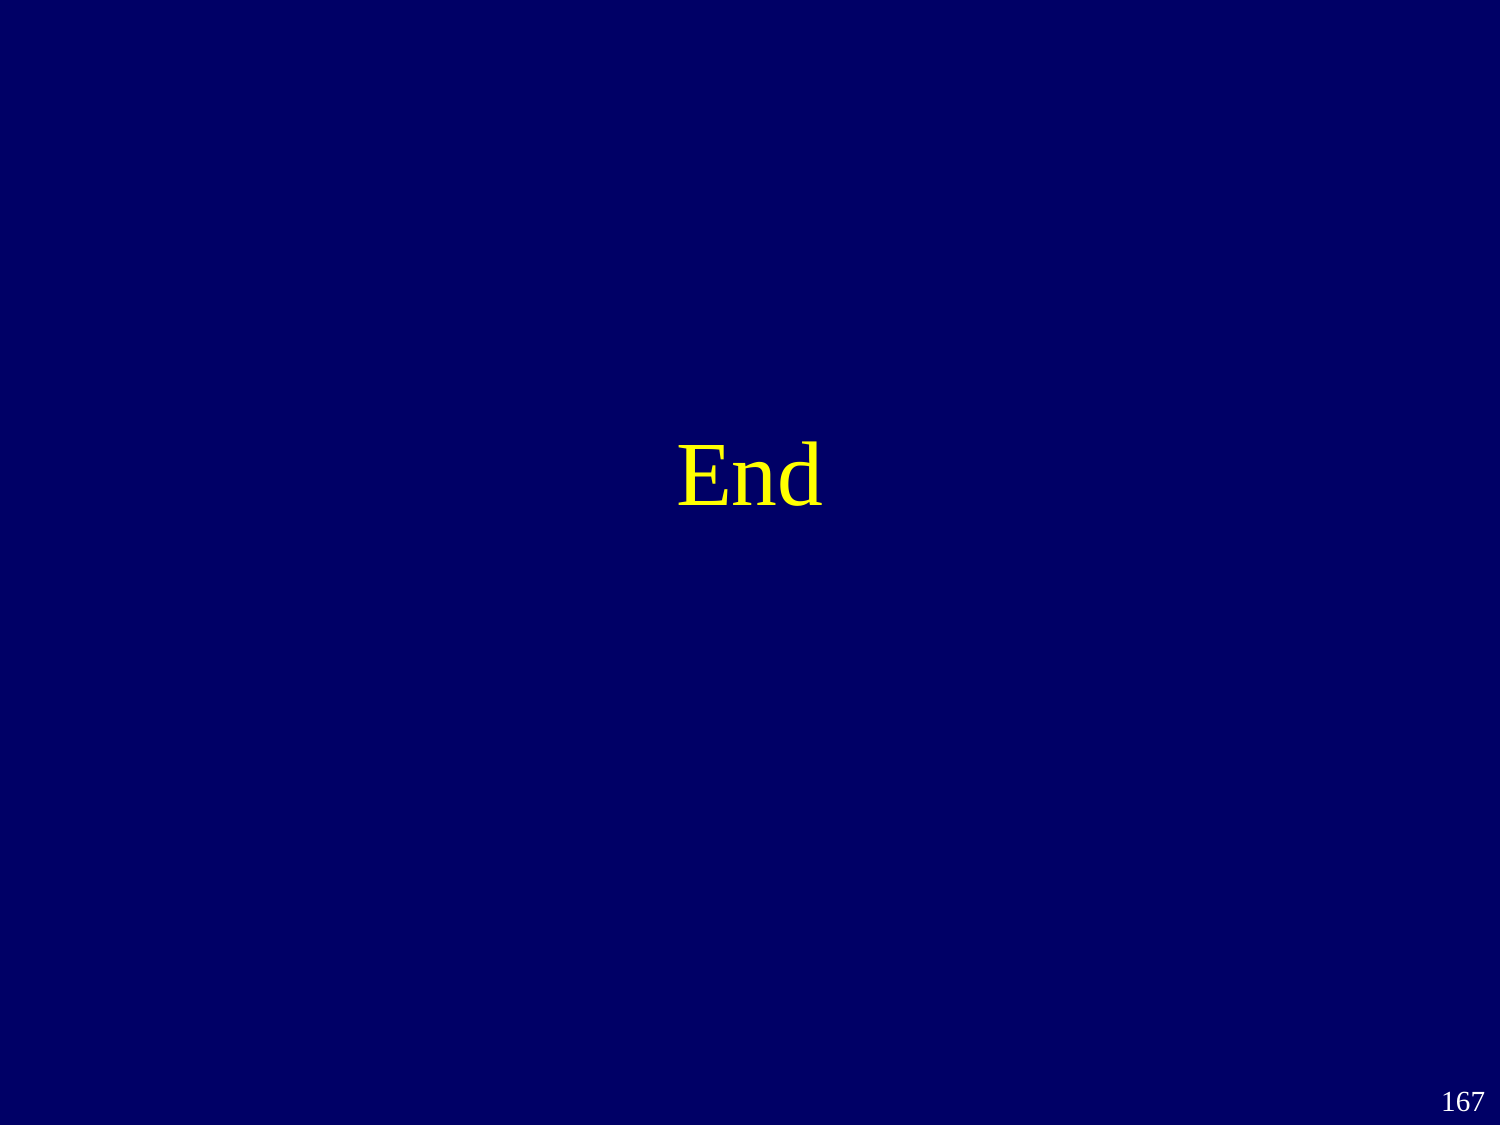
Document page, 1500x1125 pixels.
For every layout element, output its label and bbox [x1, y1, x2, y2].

title [112, 375, 1388, 563]
